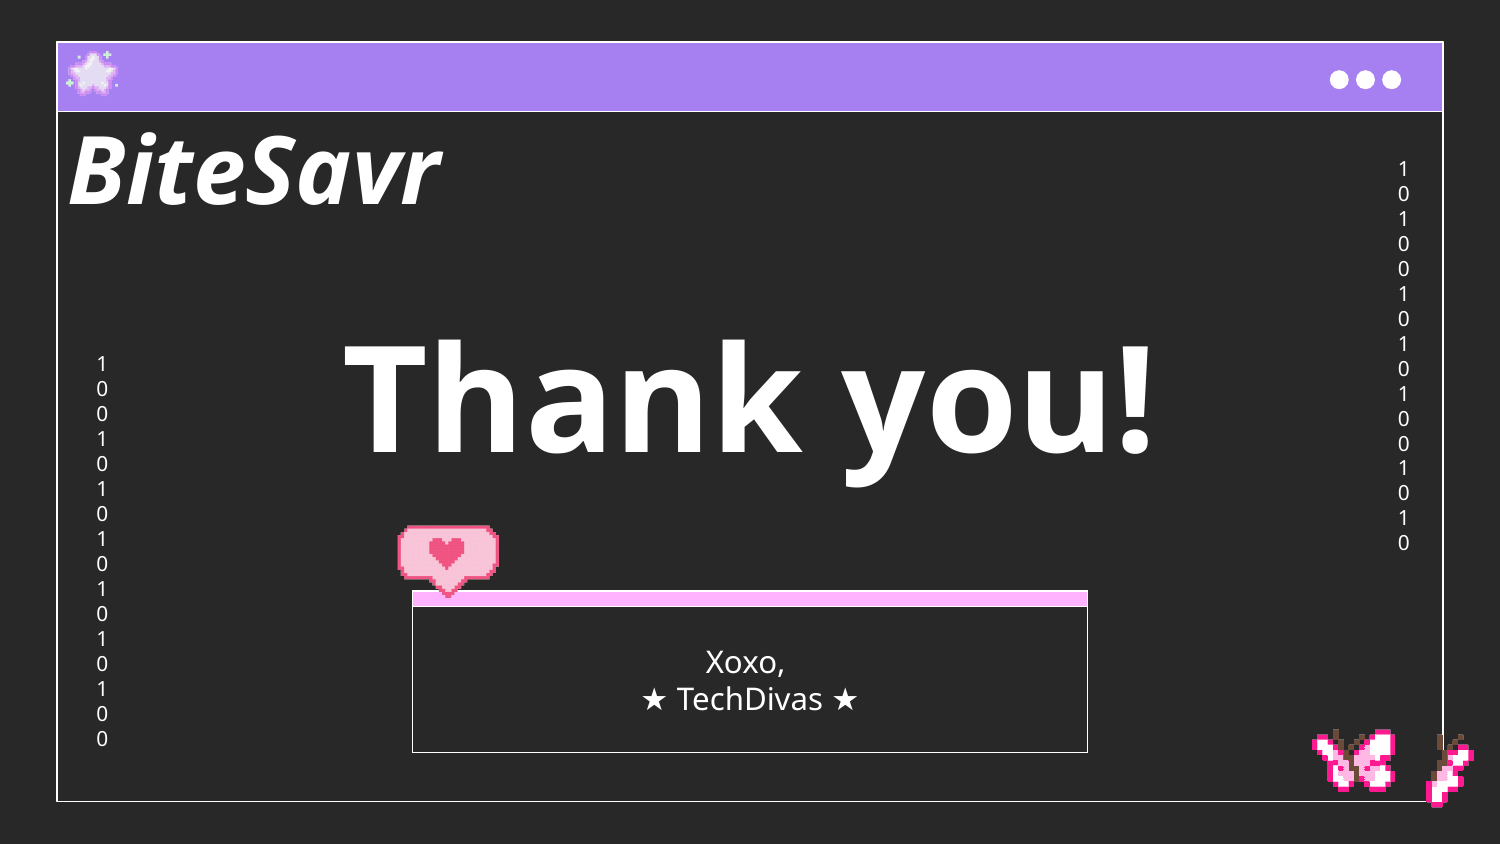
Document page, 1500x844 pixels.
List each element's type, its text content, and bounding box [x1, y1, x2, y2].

picture [1312, 666, 1478, 817]
title BiteSavr [52, 146, 842, 239]
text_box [412, 590, 1088, 753]
text_box Thank you! [239, 290, 1261, 498]
picture [390, 499, 504, 613]
picture [65, 50, 121, 100]
